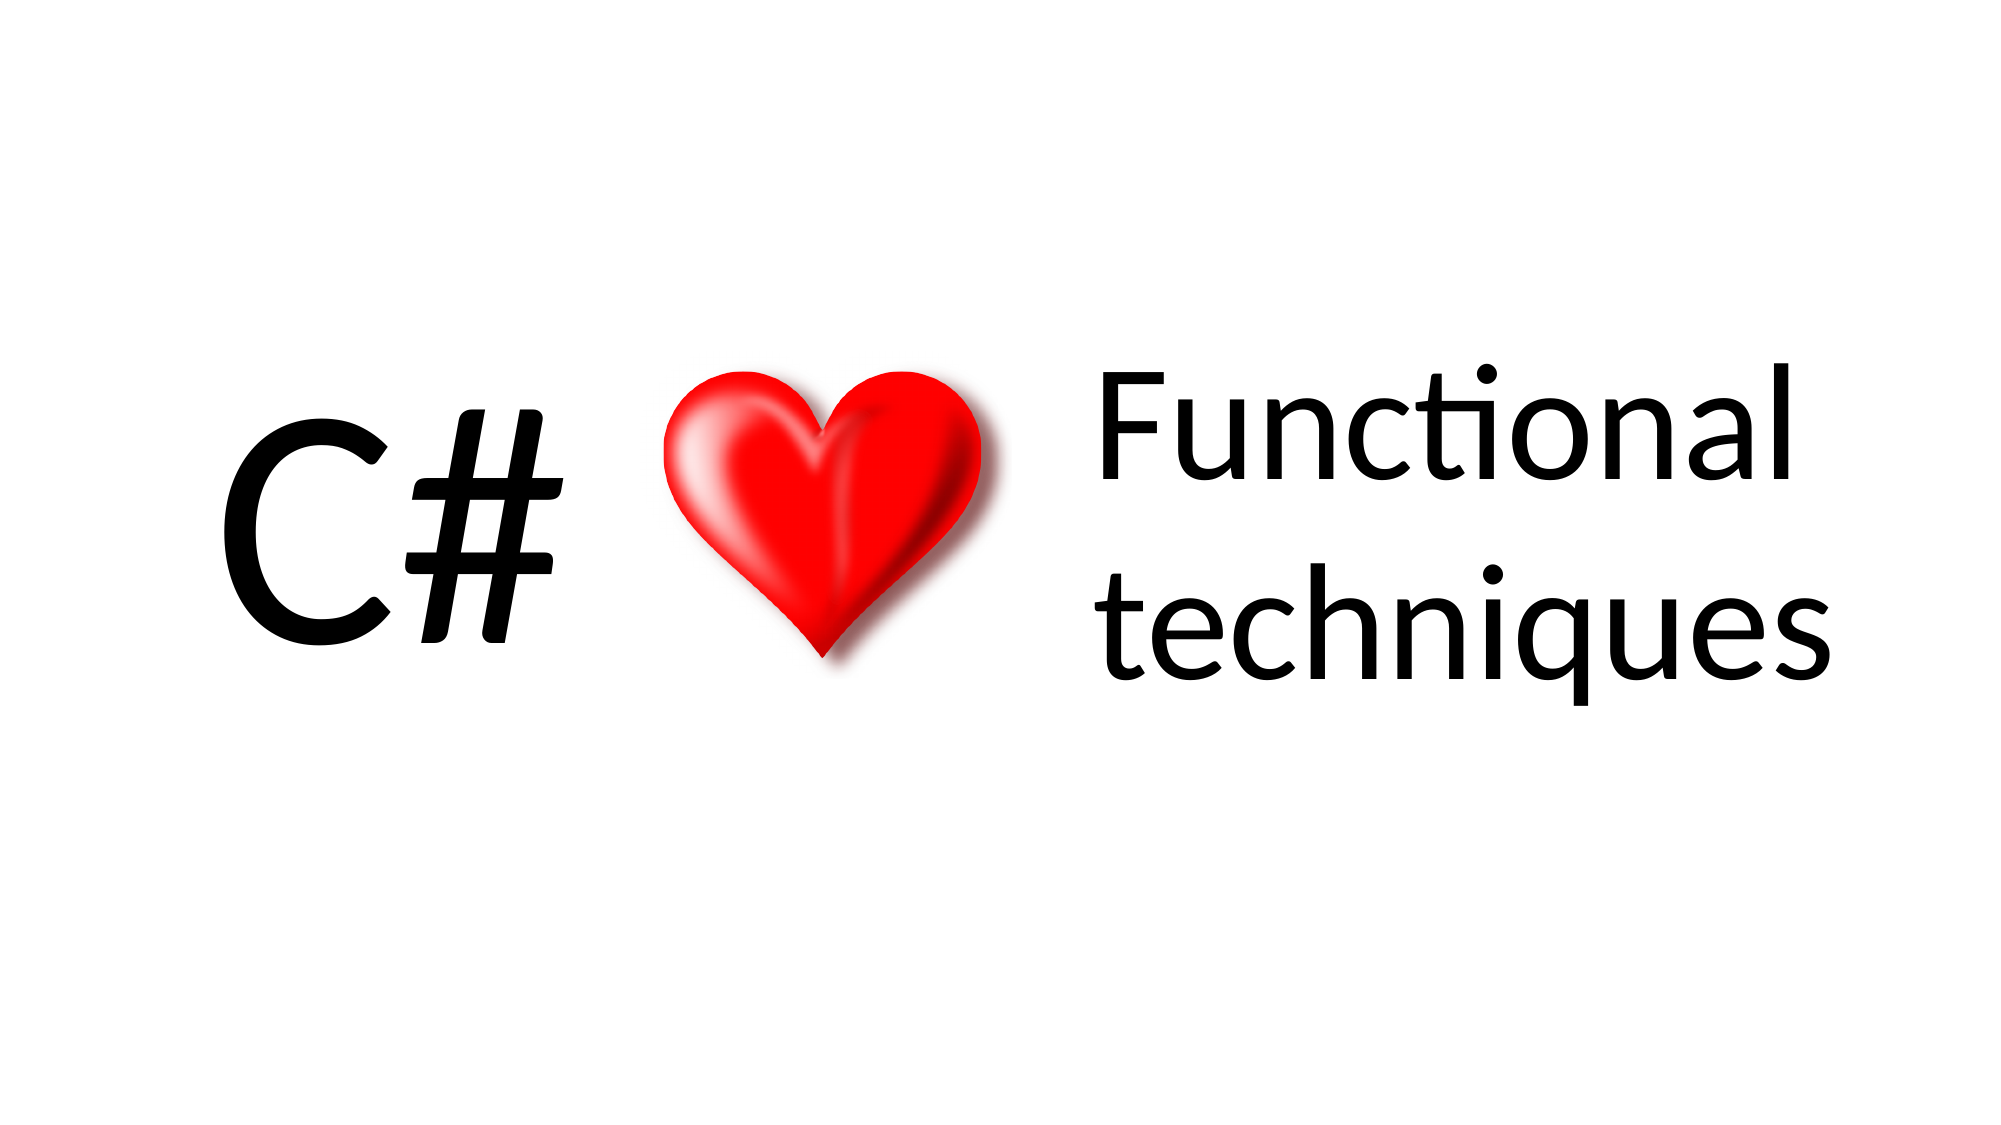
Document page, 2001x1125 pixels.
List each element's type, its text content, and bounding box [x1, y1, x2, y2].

text_box C# [198, 290, 585, 720]
text_box Functional techniques [1077, 305, 1854, 720]
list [640, 351, 1012, 679]
